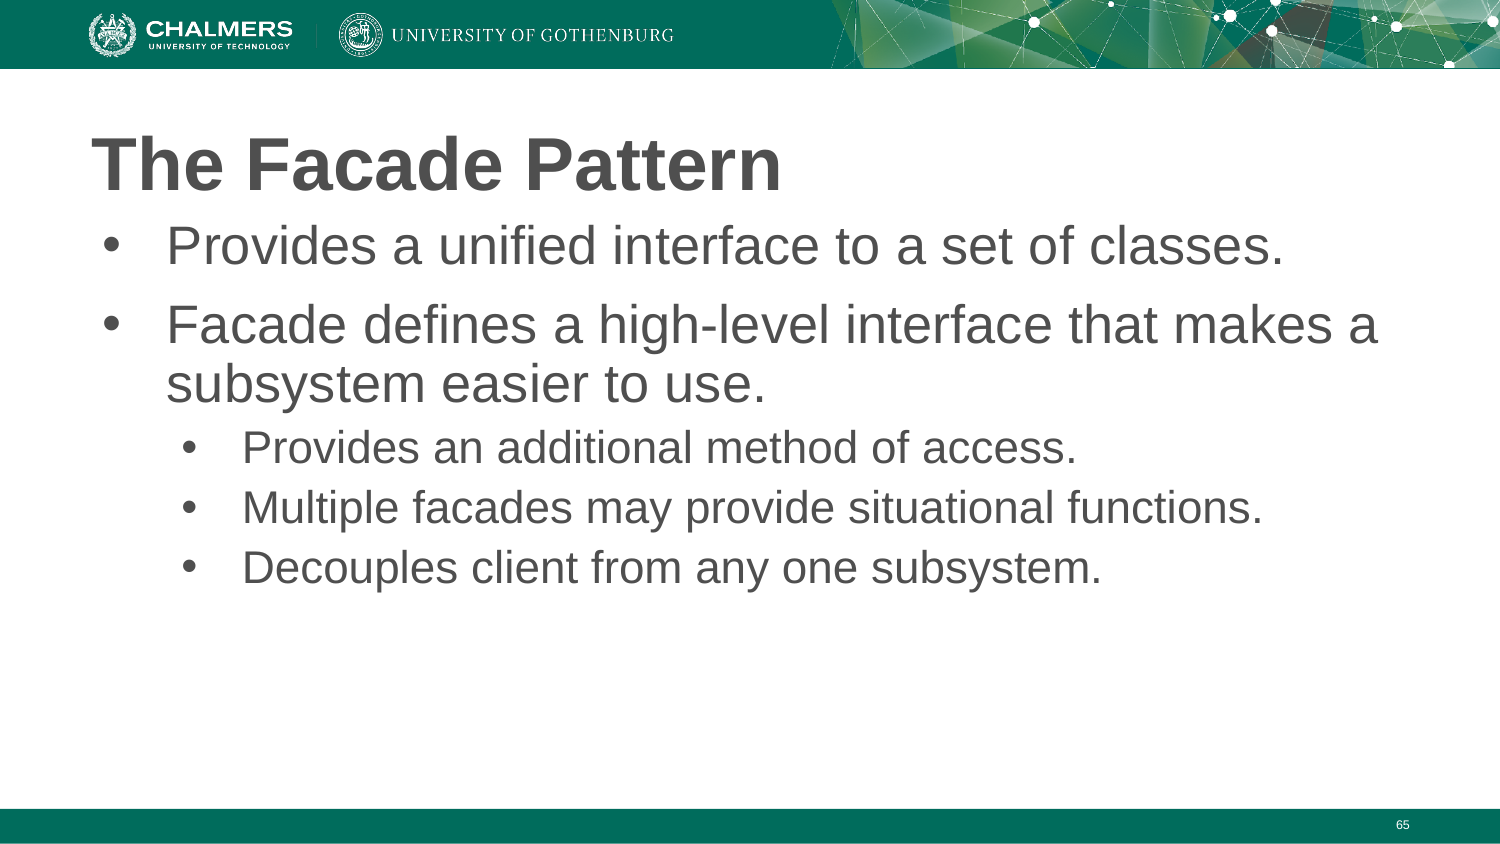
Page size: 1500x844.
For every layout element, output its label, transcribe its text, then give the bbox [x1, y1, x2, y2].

picture [759, 0, 1500, 68]
list Provides a unified interface to a set of classes. Facade defines a high-level interface that makes a subsystem easier to use. Provides an additional method of access. Multiple facades may provide situational functions. Decouples client from any one subsystem. [76, 210, 1425, 782]
picture [64, 0, 696, 85]
slide_number 65 [1074, 809, 1425, 844]
title The Facade Pattern [76, 100, 1425, 210]
